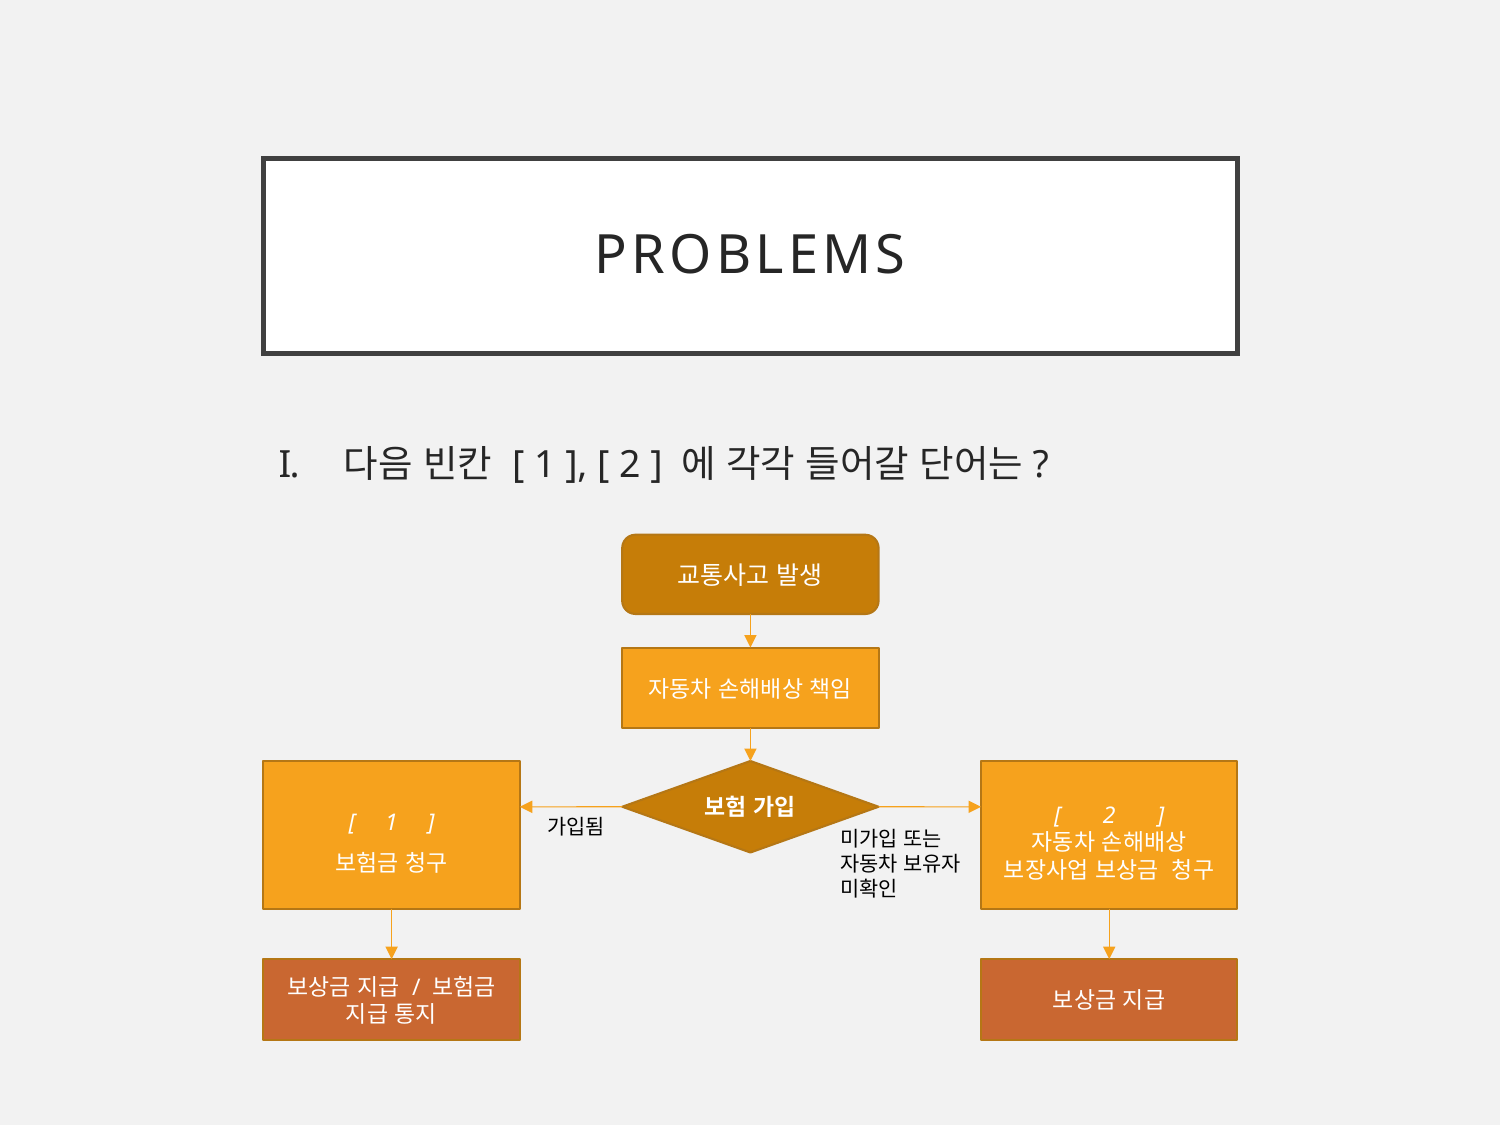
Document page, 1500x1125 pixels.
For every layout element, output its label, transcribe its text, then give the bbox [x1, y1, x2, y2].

title Problems [261, 156, 1240, 356]
list 다음 빈칸 [ 1 ], [ 2 ] 에 각각 들어갈 단어는? [263, 432, 1238, 511]
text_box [263, 534, 1238, 1040]
